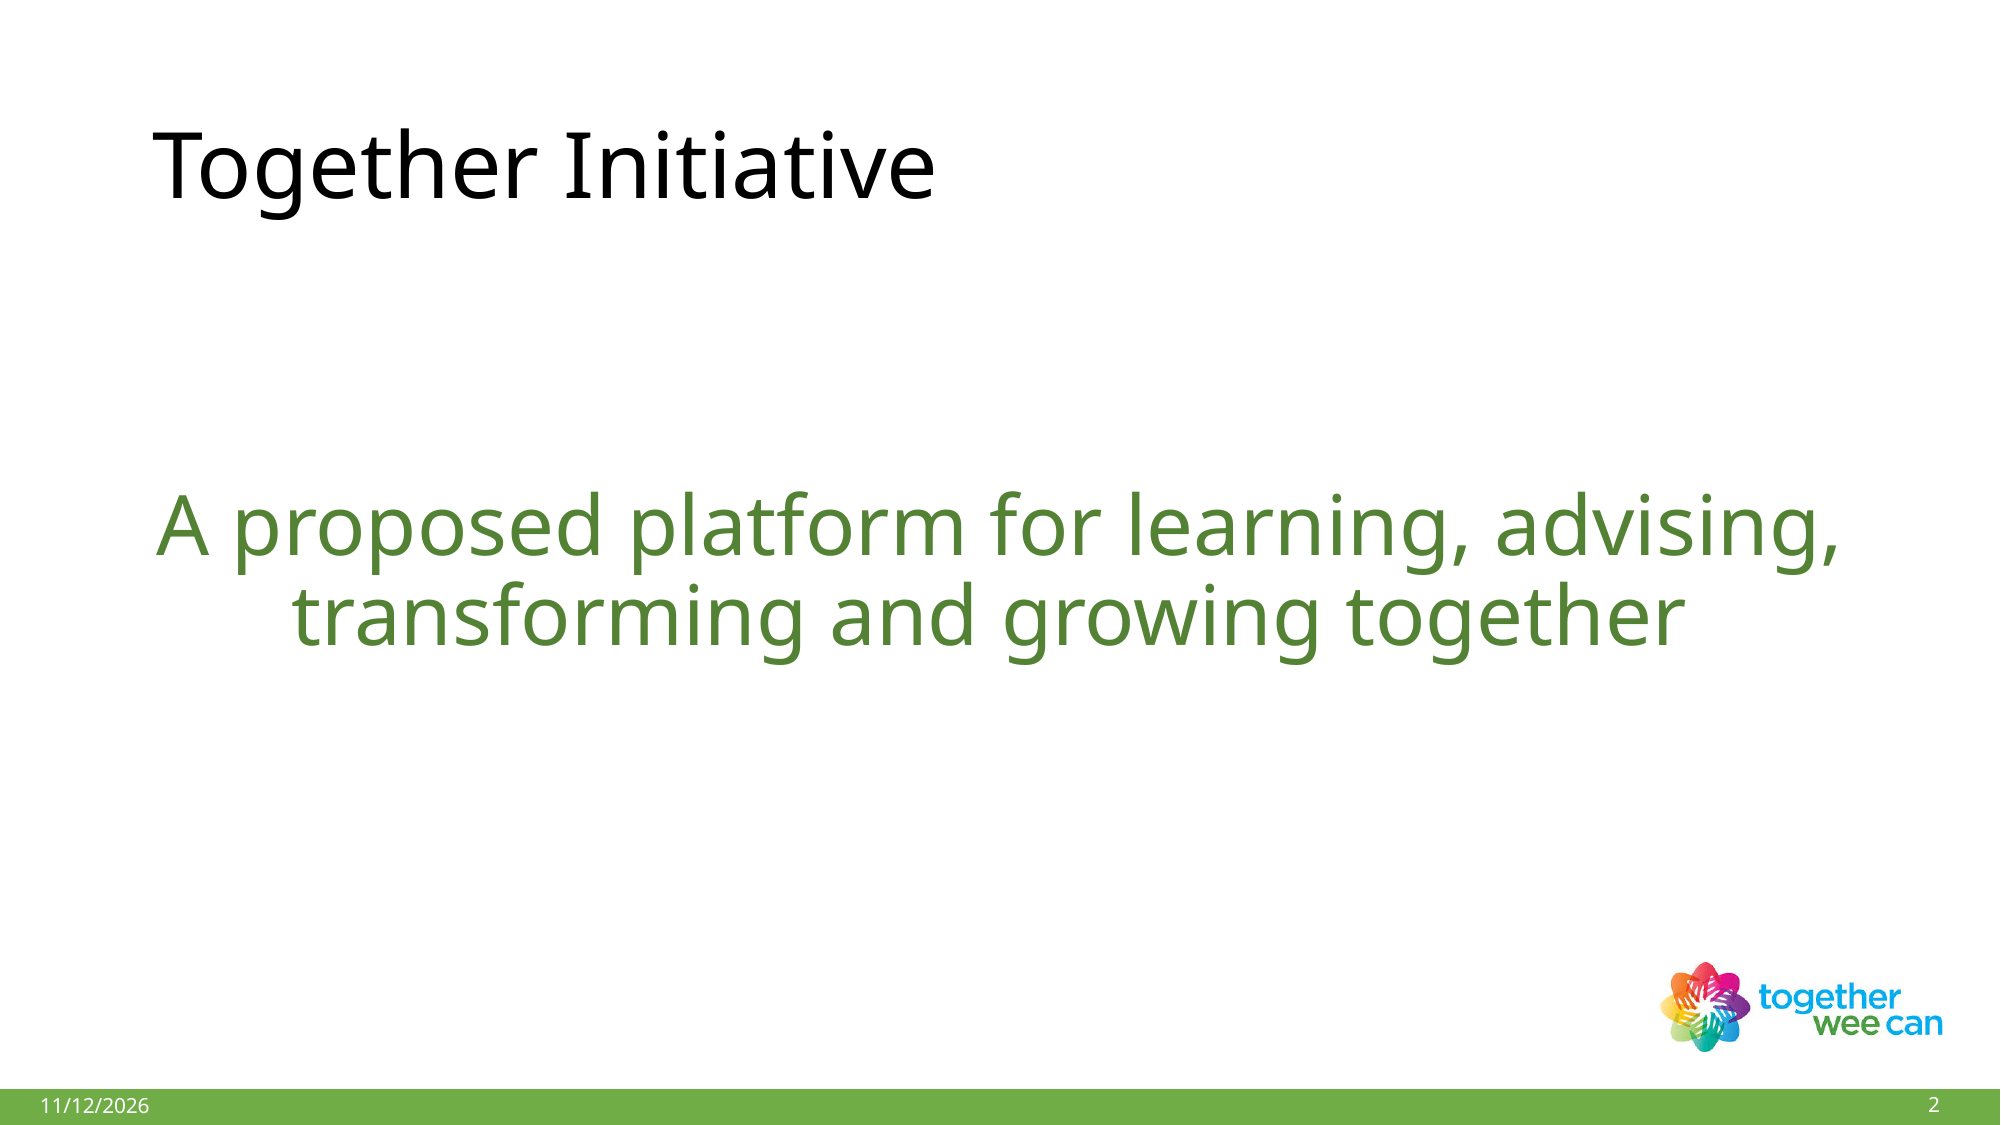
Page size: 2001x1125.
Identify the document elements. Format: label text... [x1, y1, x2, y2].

picture [1660, 962, 1957, 1052]
list A proposed platform for learning, advising, transforming and growing together [137, 476, 1863, 698]
slide_number 2 [1412, 1087, 1955, 1125]
slide_number 27-Mar-18 [24, 1089, 475, 1125]
title Together Initiative [137, 59, 1863, 278]
